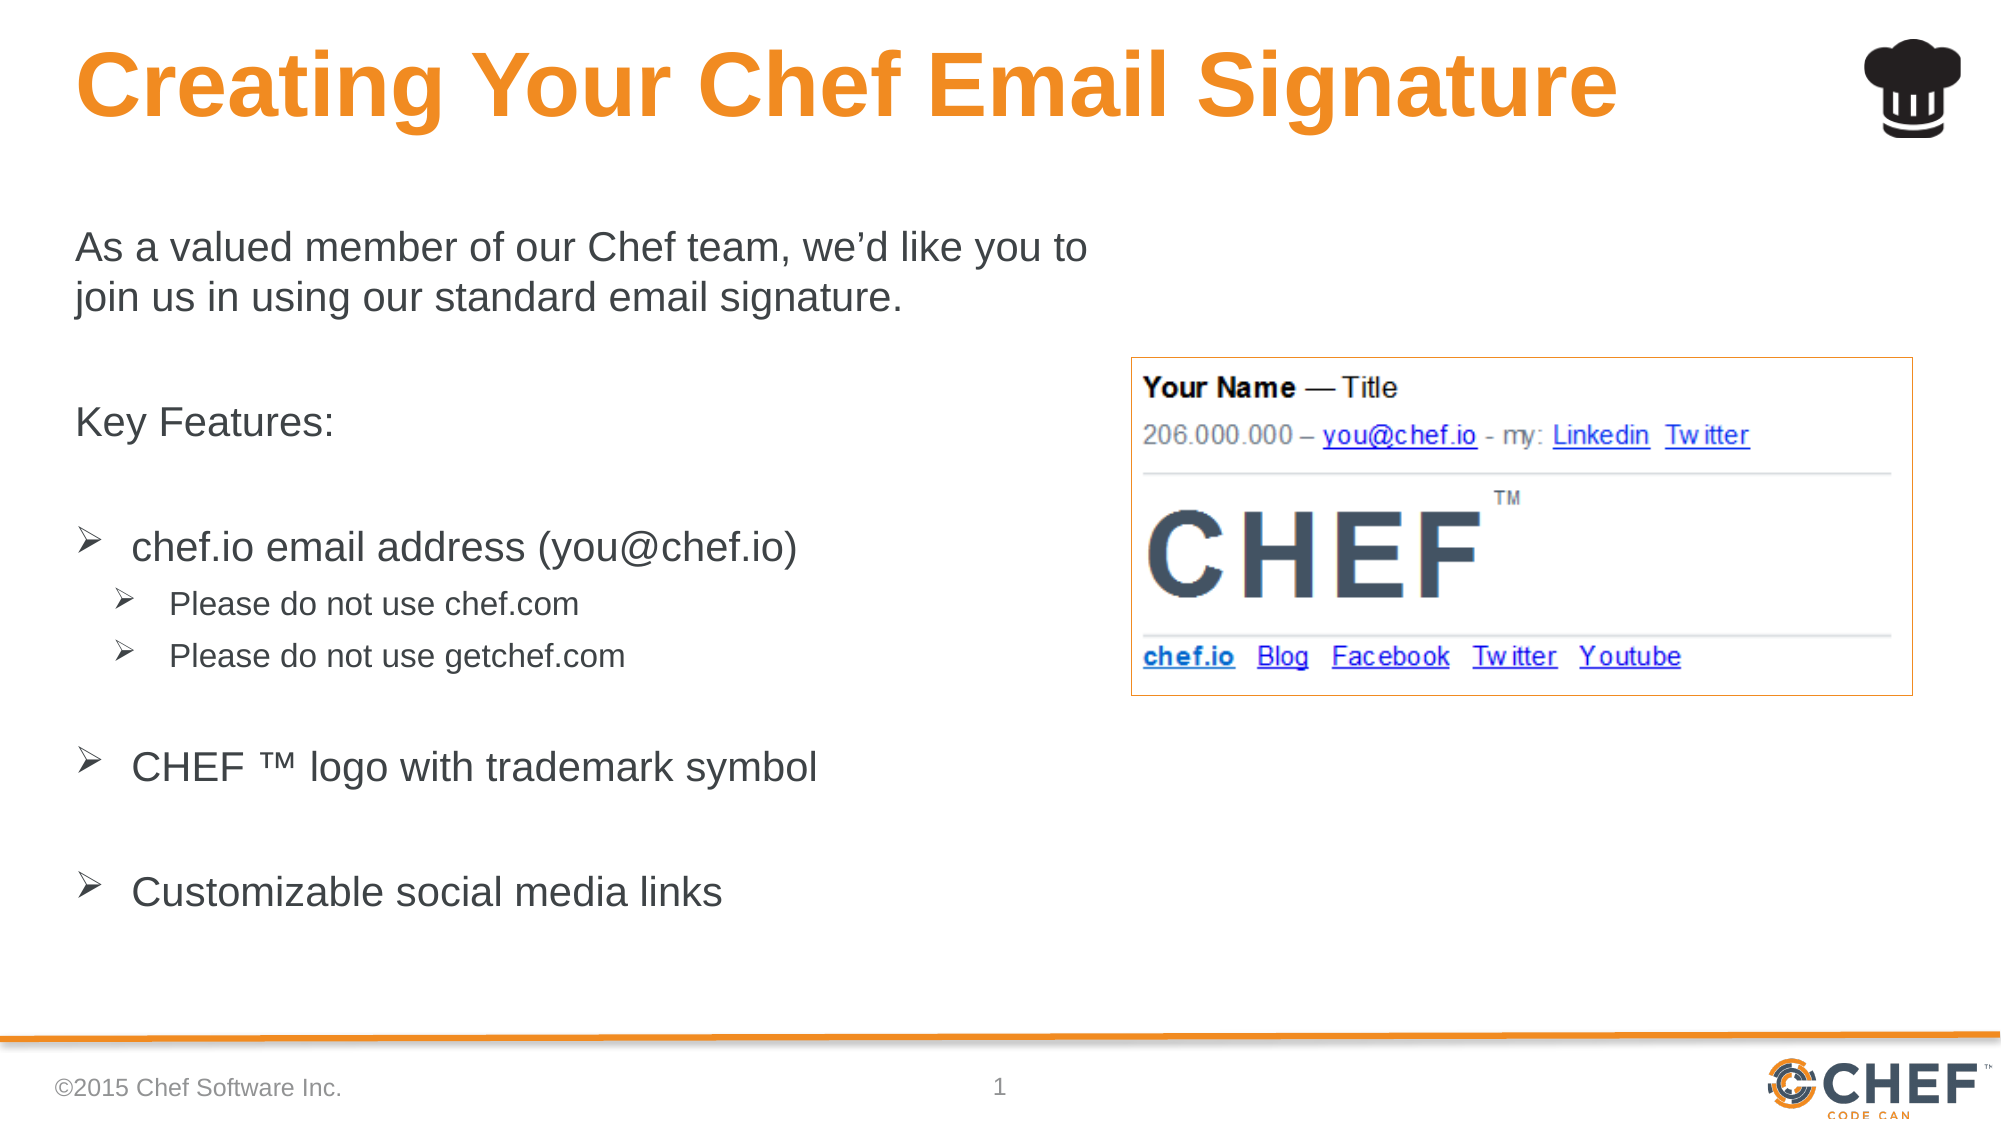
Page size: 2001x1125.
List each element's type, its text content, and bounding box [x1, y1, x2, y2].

footer ©2015 Chef Software Inc. [39, 1055, 739, 1118]
picture [1131, 357, 1913, 696]
title Creating Your Chef Email Signature [75, 37, 1913, 140]
text_box As a valued member of our Chef team, we’d like you to join us in using our standard email signature. Key Features: chef.io email address (you@chef.io) Please do not use chef.com Please do not use getchef.com CHEF ™ logo with trademark symbol Customizable social media links [75, 156, 1108, 1020]
slide_number 1 [774, 1055, 1225, 1116]
